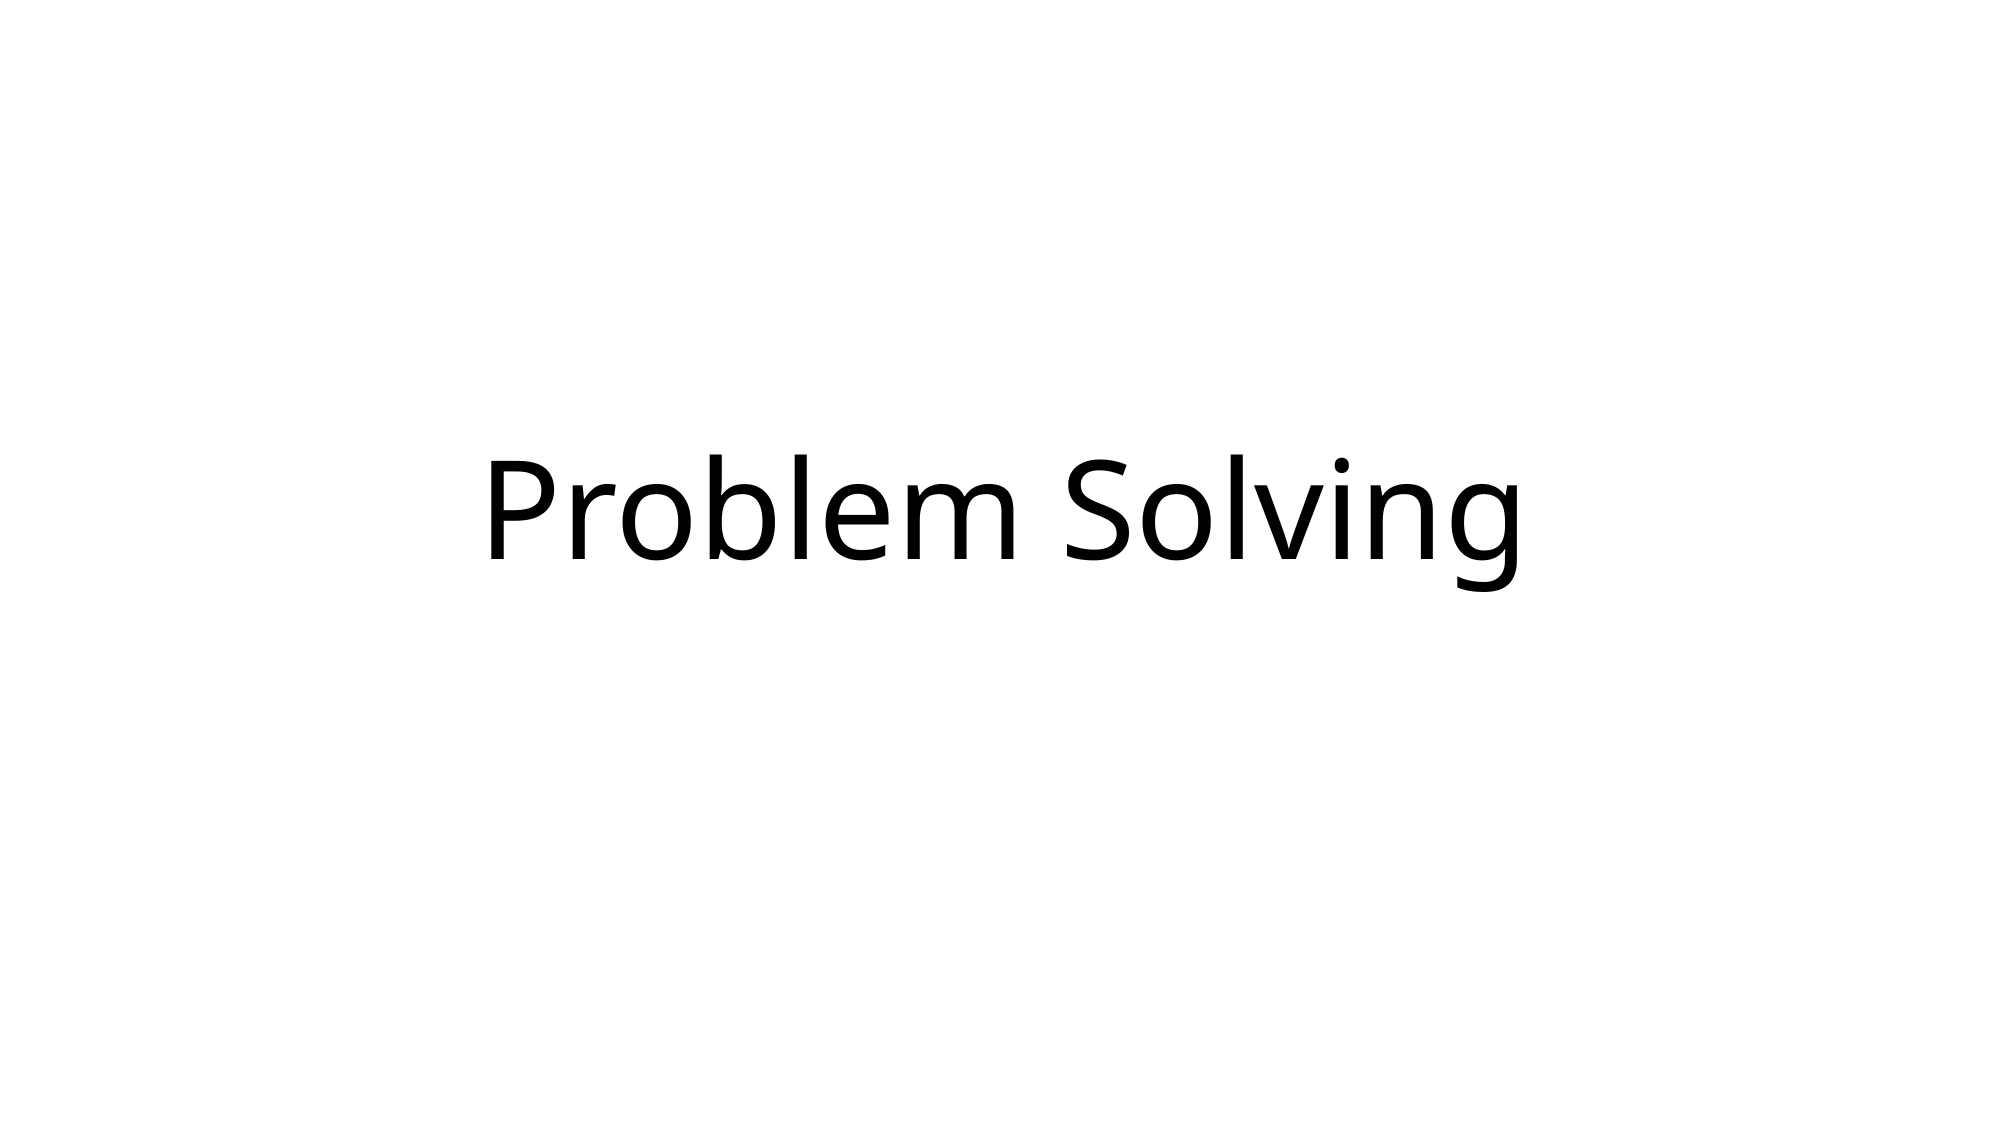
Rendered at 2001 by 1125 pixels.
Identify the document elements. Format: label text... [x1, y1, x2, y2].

title Problem Solving [254, 370, 1755, 762]
